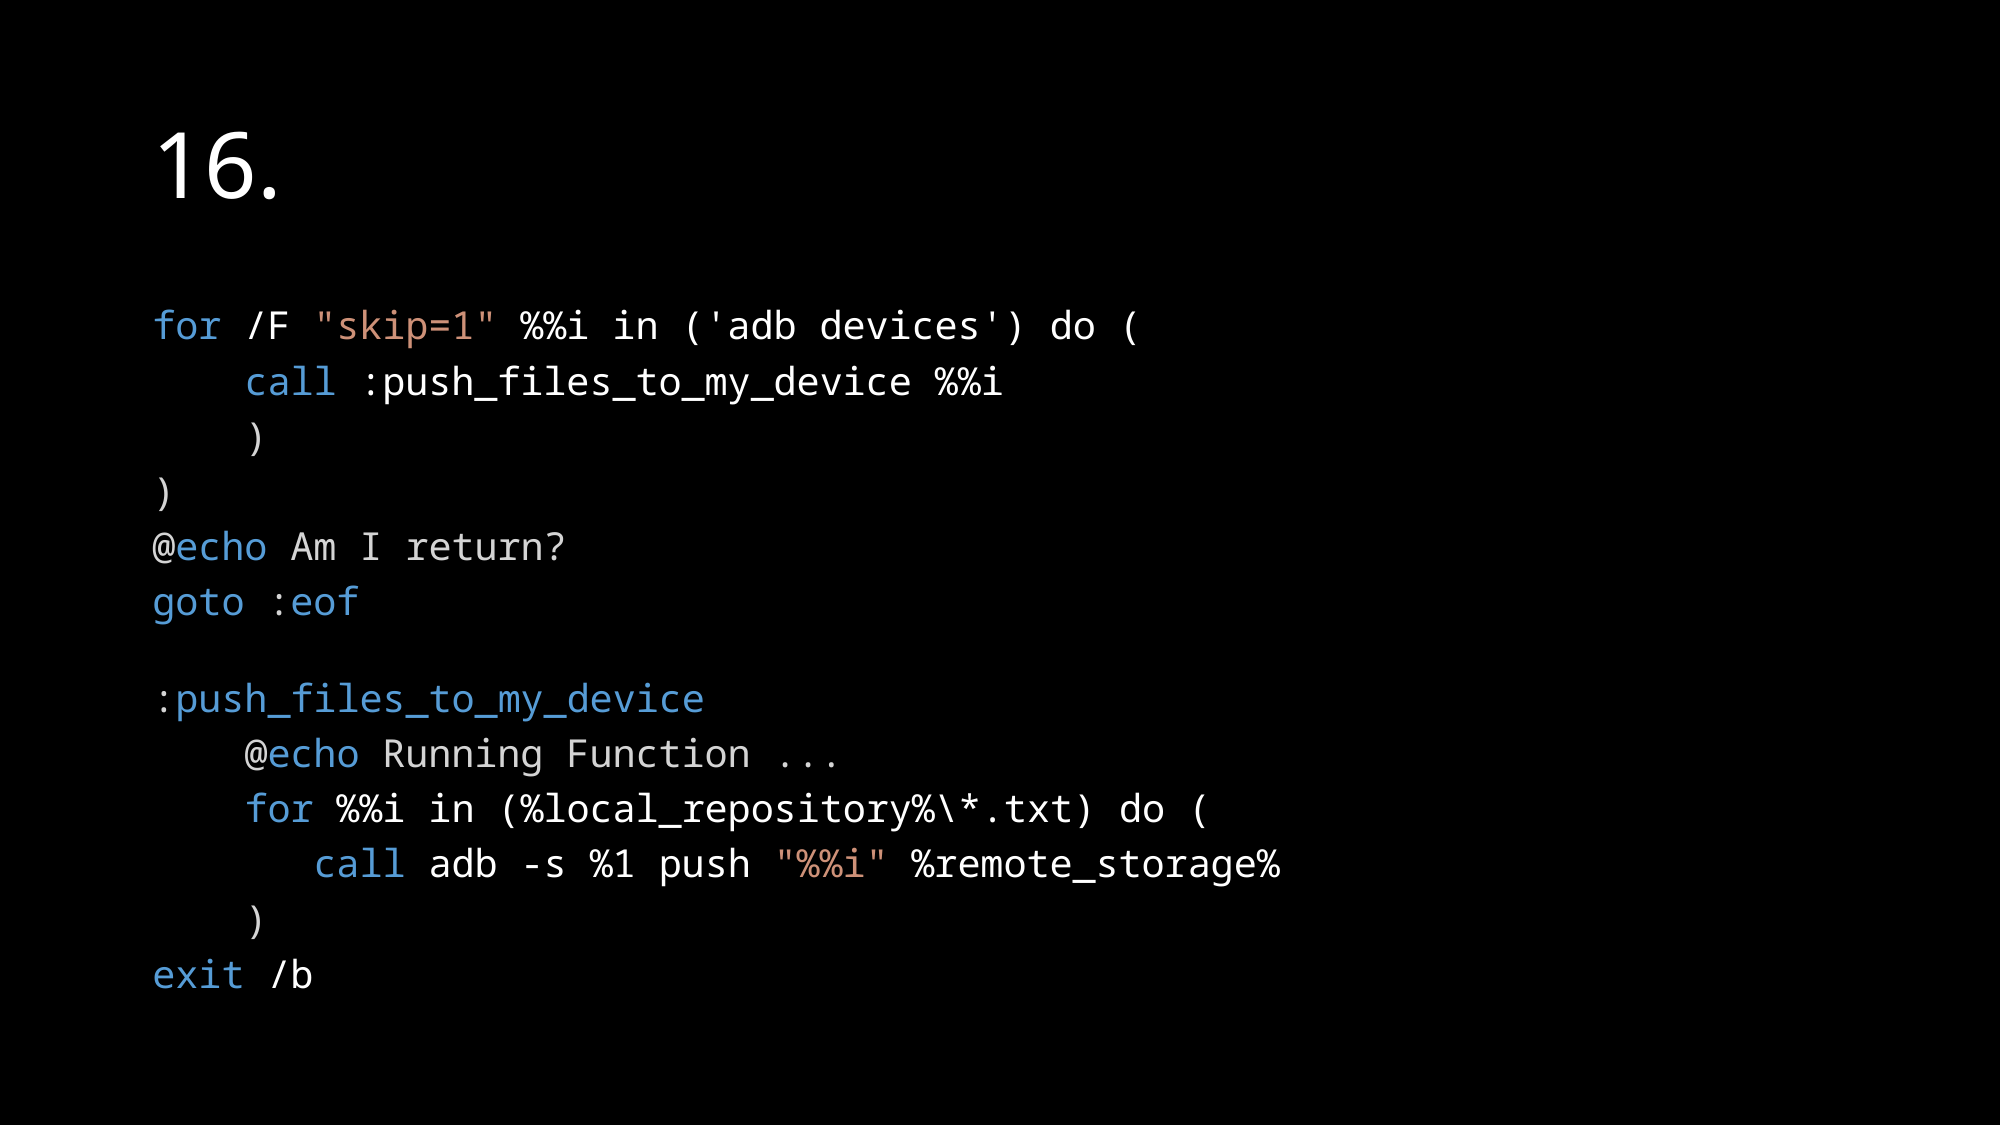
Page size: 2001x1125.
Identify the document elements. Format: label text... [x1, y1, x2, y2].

list for /F "skip=1" %%i in ('adb devices') do ( call :push_files_to_my_device %%i ) ) @echo Am I return? goto :eof :push_files_to_my_device @echo Running Function ... for %%i in (%local_repository%\*.txt) do ( call adb -s %1 push "%%i" %remote_storage% ) exit /b [137, 299, 1863, 1014]
title 16. [137, 59, 1863, 278]
